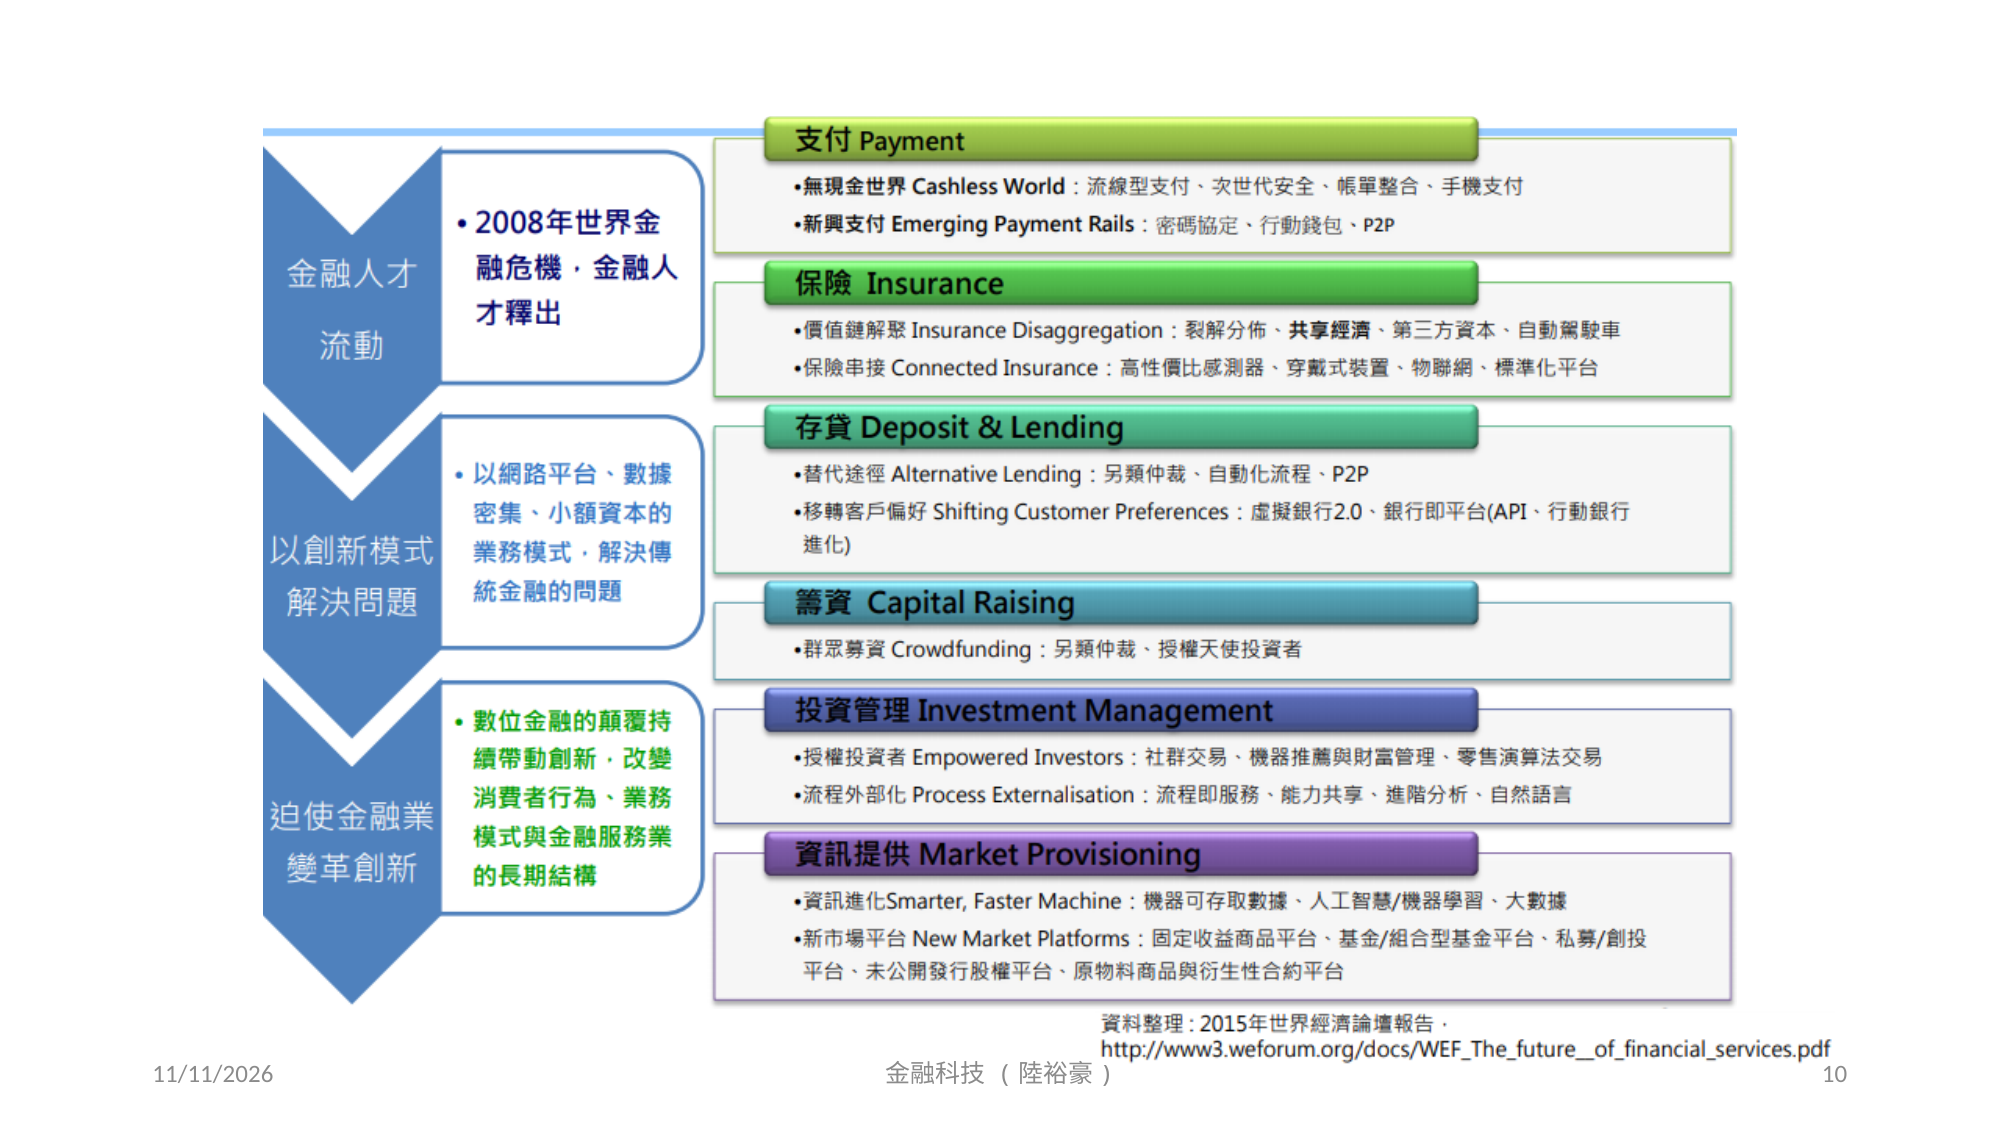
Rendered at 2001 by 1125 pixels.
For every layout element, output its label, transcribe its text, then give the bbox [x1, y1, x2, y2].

picture [263, 116, 1737, 1009]
footer 金融科技 (陸裕豪) [662, 1042, 1338, 1103]
picture [1095, 1011, 1835, 1065]
slide_number 10 [1412, 1042, 1863, 1103]
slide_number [137, 1042, 588, 1103]
